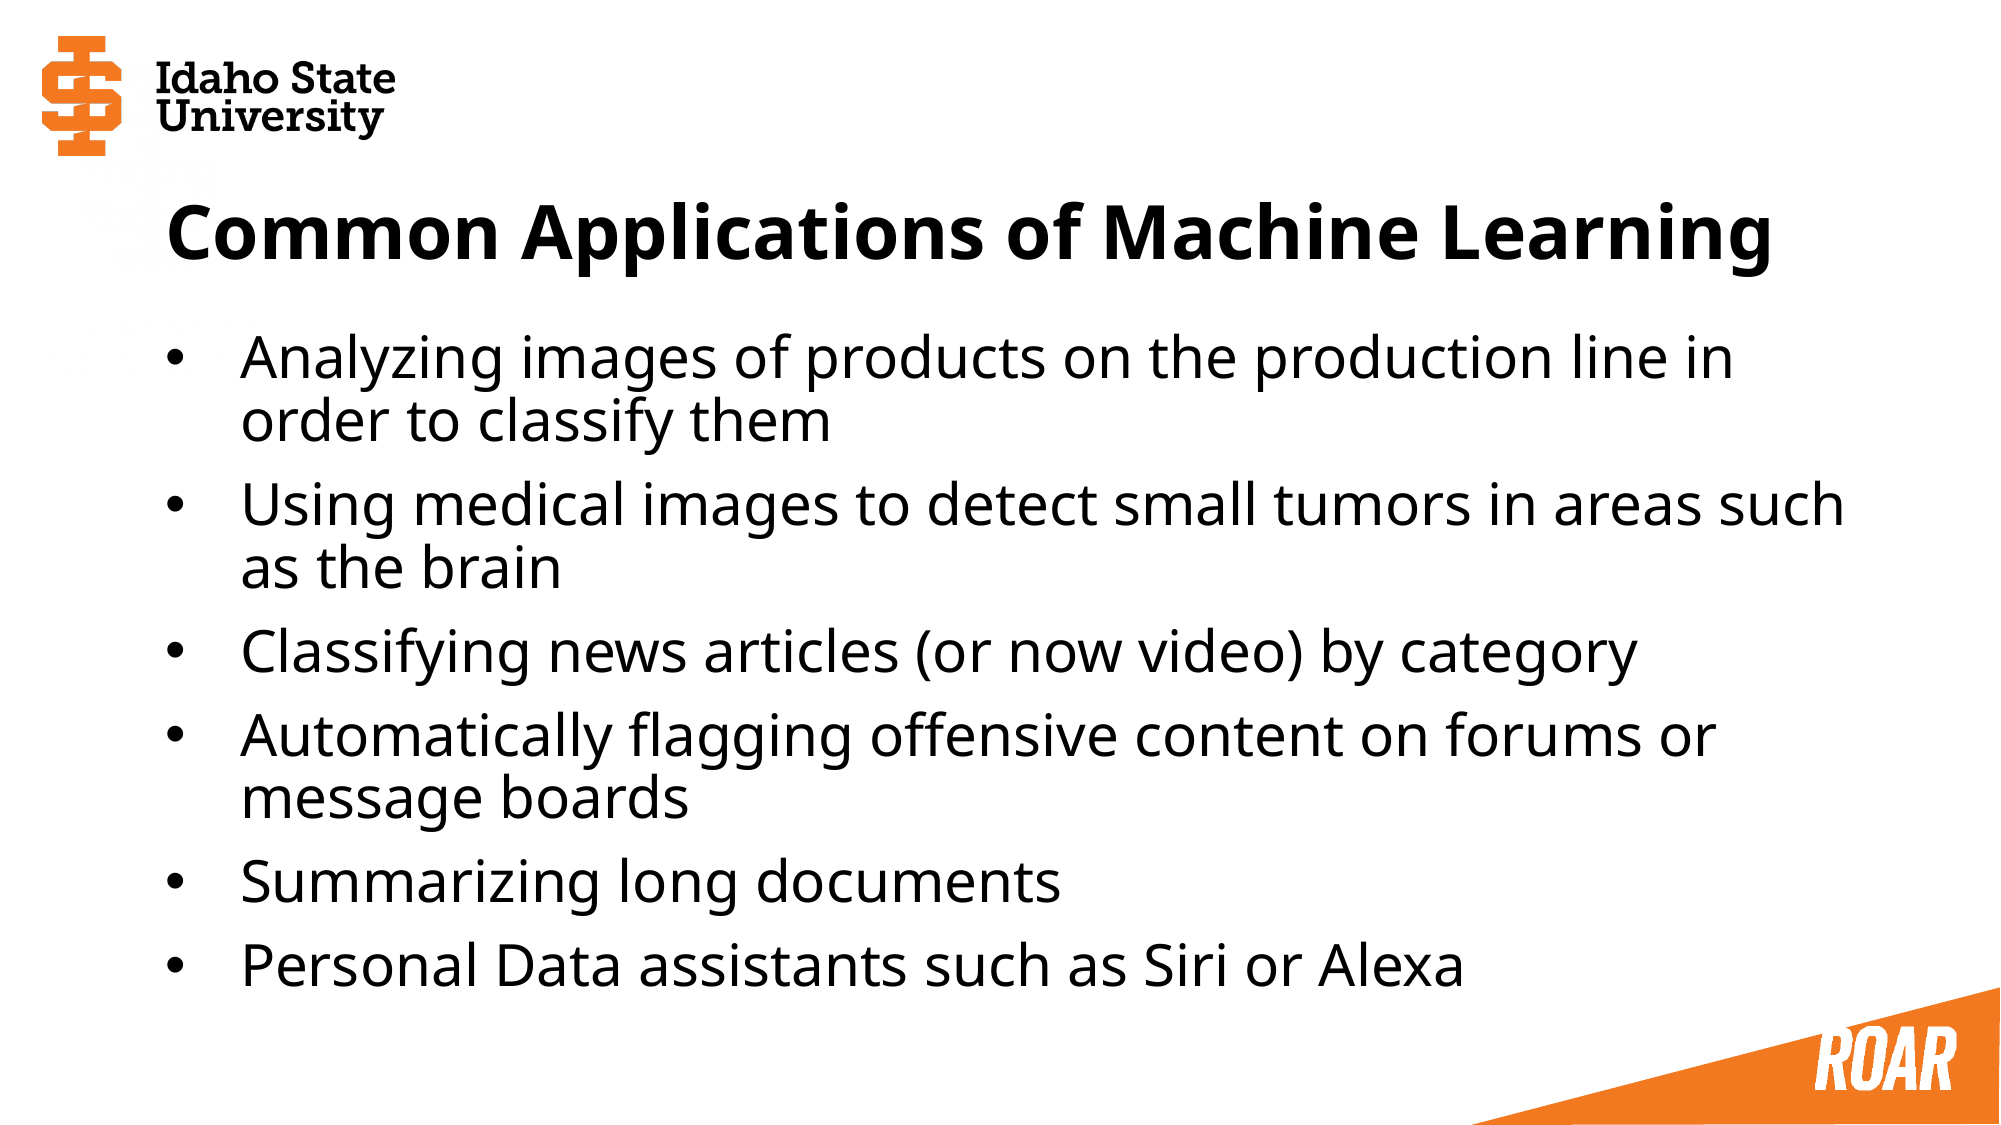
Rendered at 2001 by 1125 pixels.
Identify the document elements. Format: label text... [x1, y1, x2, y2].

picture [1807, 1022, 1964, 1094]
title Common Applications of Machine Learning [137, 187, 1863, 300]
list Analyzing images of products on the production line in order to classify them Using medical images to detect small tumors in areas such as the brain Classifying news articles (or now video) by category Automatically flagging offensive content on forums or message boards Summarizing long documents Personal Data assistants such as Siri or Alexa [137, 320, 1875, 988]
picture [26, 36, 395, 408]
